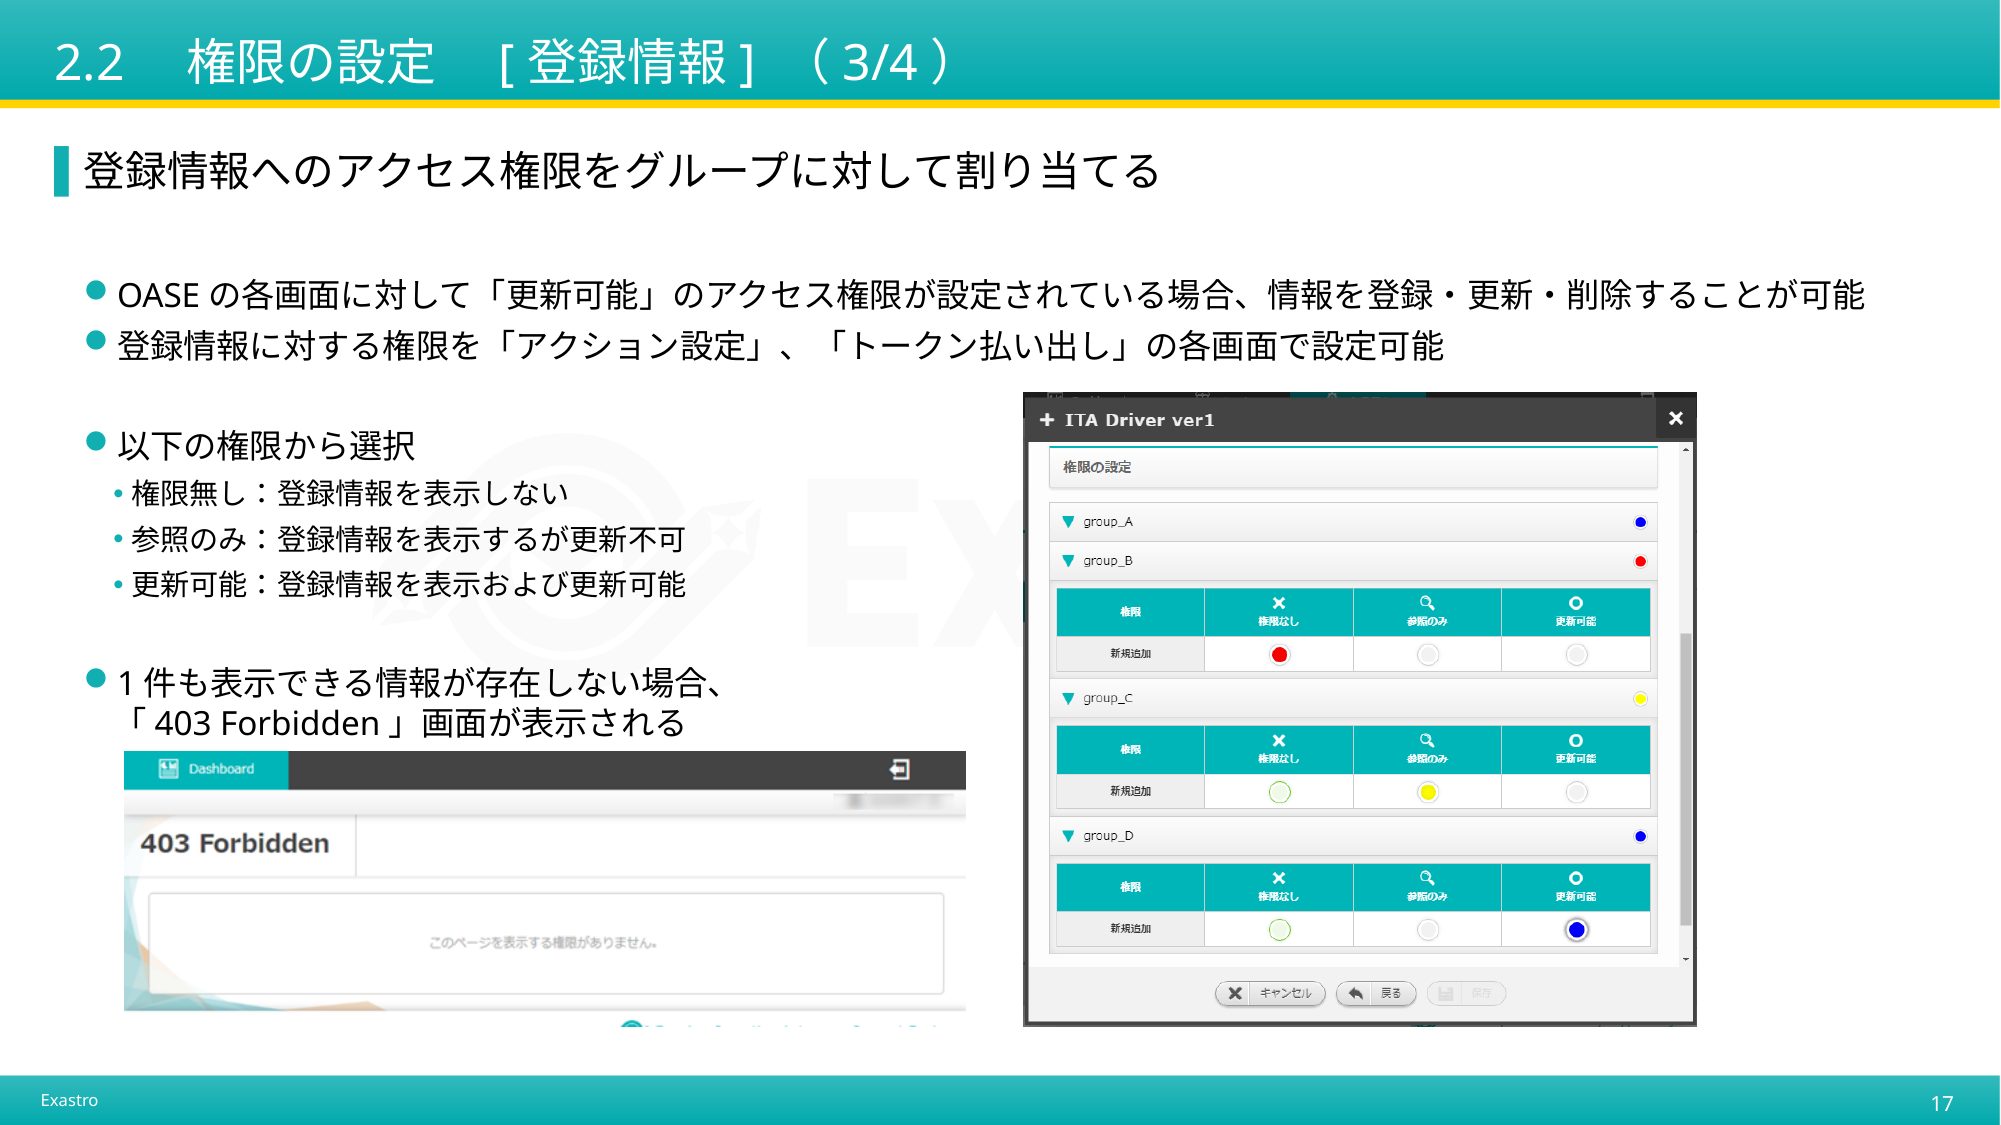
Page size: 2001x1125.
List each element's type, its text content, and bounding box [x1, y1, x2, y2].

list 登録情報へのアクセス権限をグループに対して割り当てる OASEの各画面に対して「更新可能」のアクセス権限が設定されている場合、情報を登録・更新・削除することが可能 登録情報に対する権限を「アクション設定」、「トークン払い出し」の各画面で設定可能 以下の権限から選択 権限無し：登録情報を表示しない 参照のみ：登録情報を表示するが更新不可 更新可能：登録情報を表示および更新可能 1件も表示できる情報が存在しない場合、 「403 Forbidden」画面が表示される [39, 137, 1961, 1059]
title 2.2 権限の設定 [登録情報] （3/4） [39, 18, 1961, 96]
picture [0, 0, 2000, 1125]
